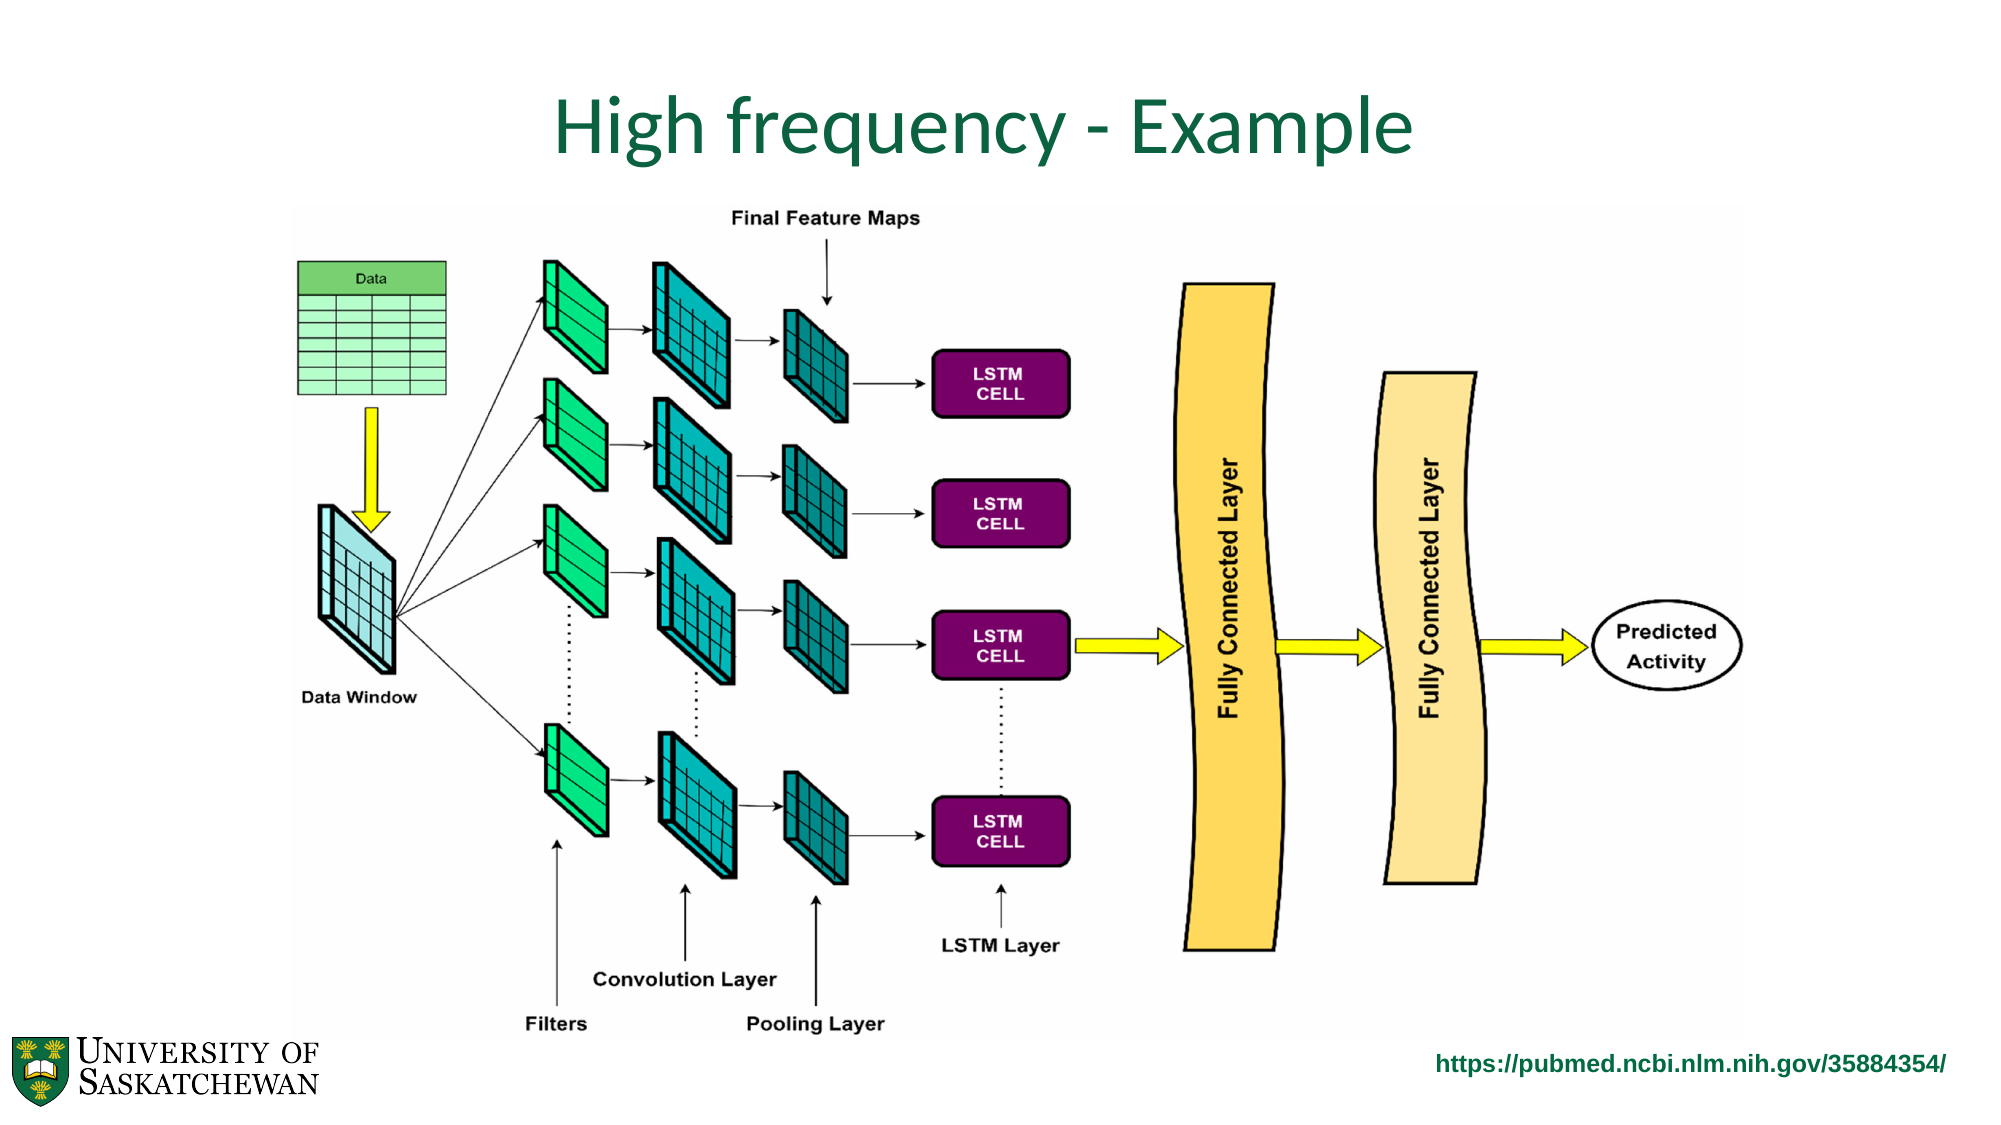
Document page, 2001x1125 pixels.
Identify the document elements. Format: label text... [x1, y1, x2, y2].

picture [12, 204, 1747, 1107]
text_box High frequency - Example [49, 62, 1921, 163]
text_box https://pubmed.ncbi.nlm.nih.gov/35884354/ [1420, 1039, 1963, 1085]
